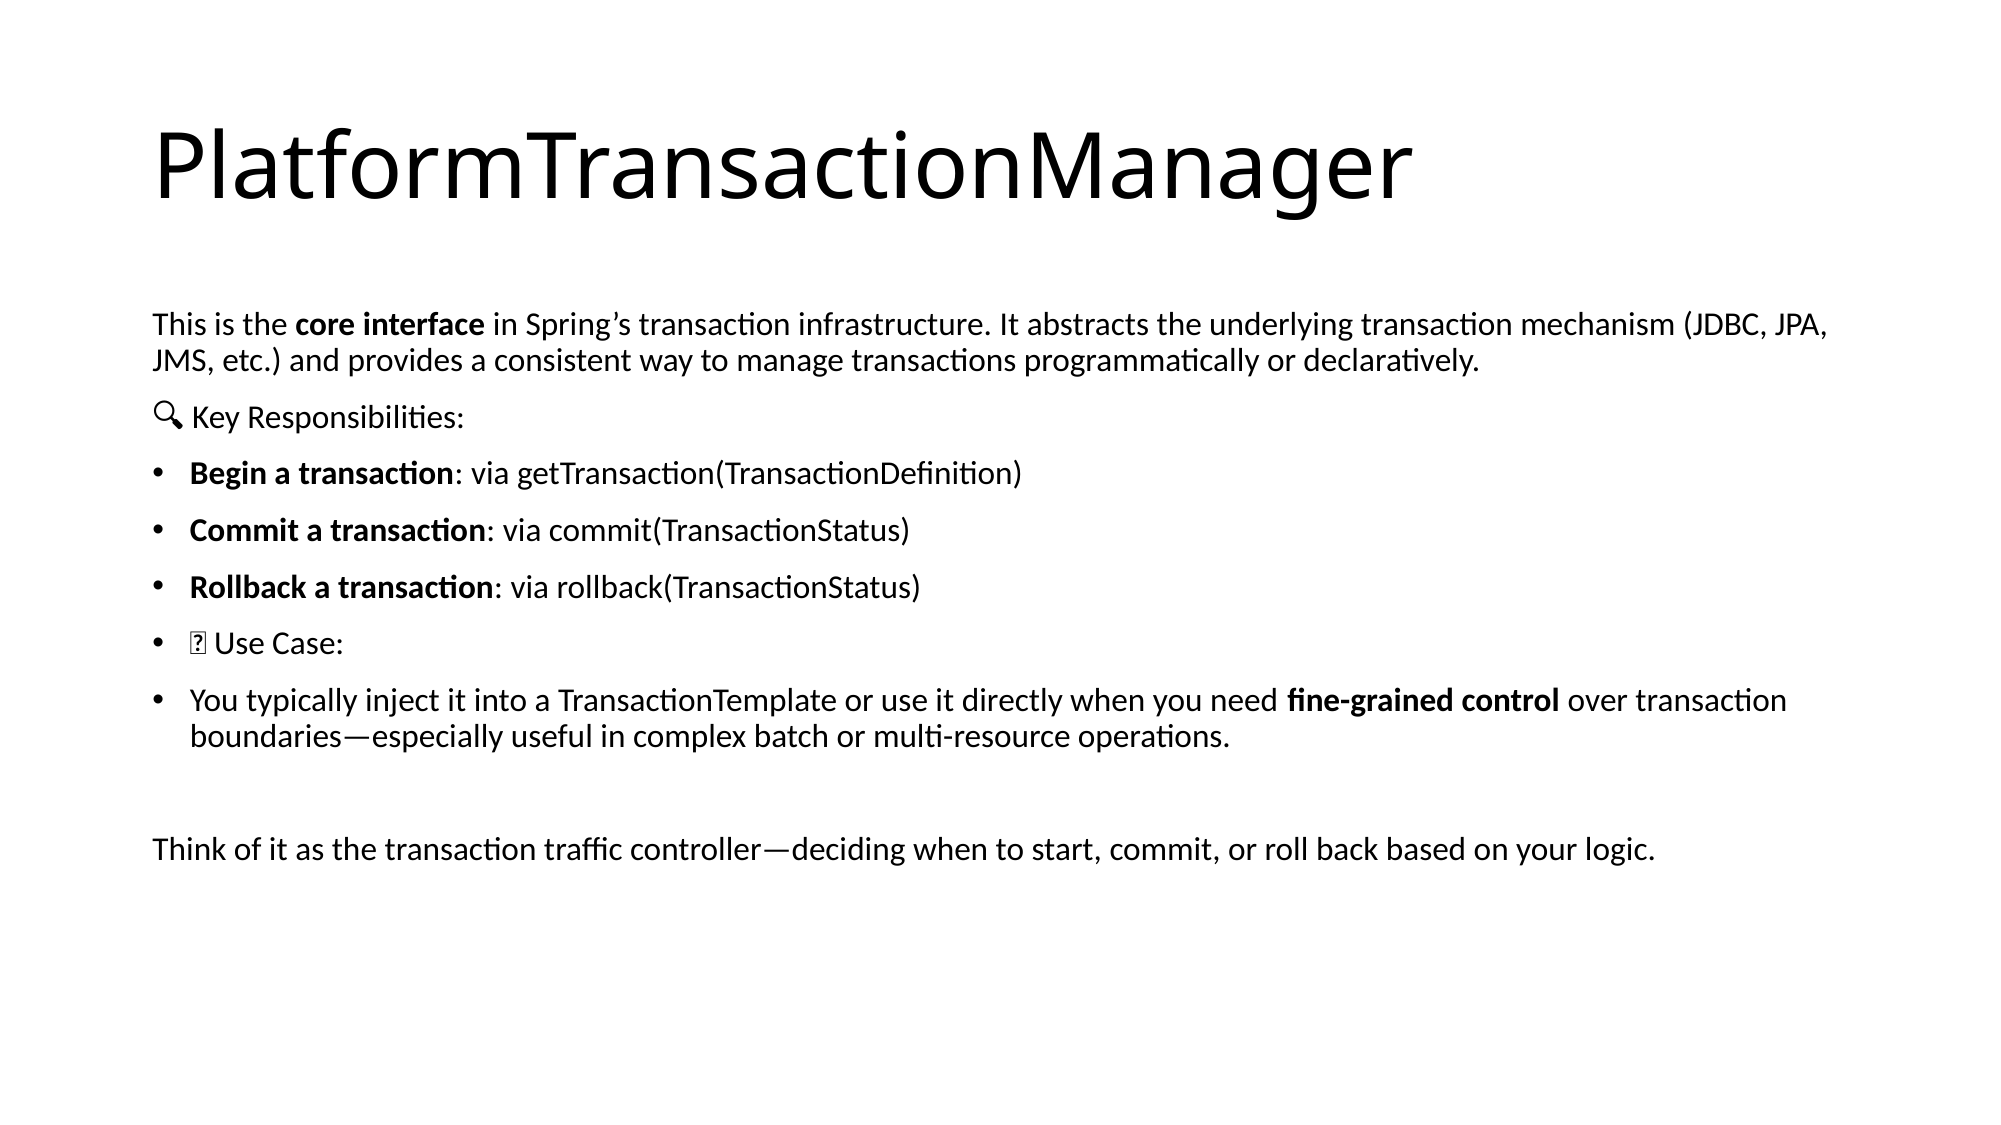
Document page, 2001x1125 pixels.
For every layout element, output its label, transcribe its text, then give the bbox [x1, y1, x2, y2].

list This is the core interface in Spring’s transaction infrastructure. It abstracts the underlying transaction mechanism (JDBC, JPA, JMS, etc.) and provides a consistent way to manage transactions programmatically or declaratively. 🔍 Key Responsibilities: Begin a transaction: via getTransaction(TransactionDefinition) Commit a transaction: via commit(TransactionStatus) Rollback a transaction: via rollback(TransactionStatus) 🧠 Use Case: You typically inject it into a TransactionTemplate or use it directly when you need fine-grained control over transaction boundaries—especially useful in complex batch or multi-resource operations. Think of it as the transaction traffic controller—deciding when to start, commit, or roll back based on your logic. [137, 299, 1863, 1014]
title PlatformTransactionManager [137, 59, 1863, 278]
